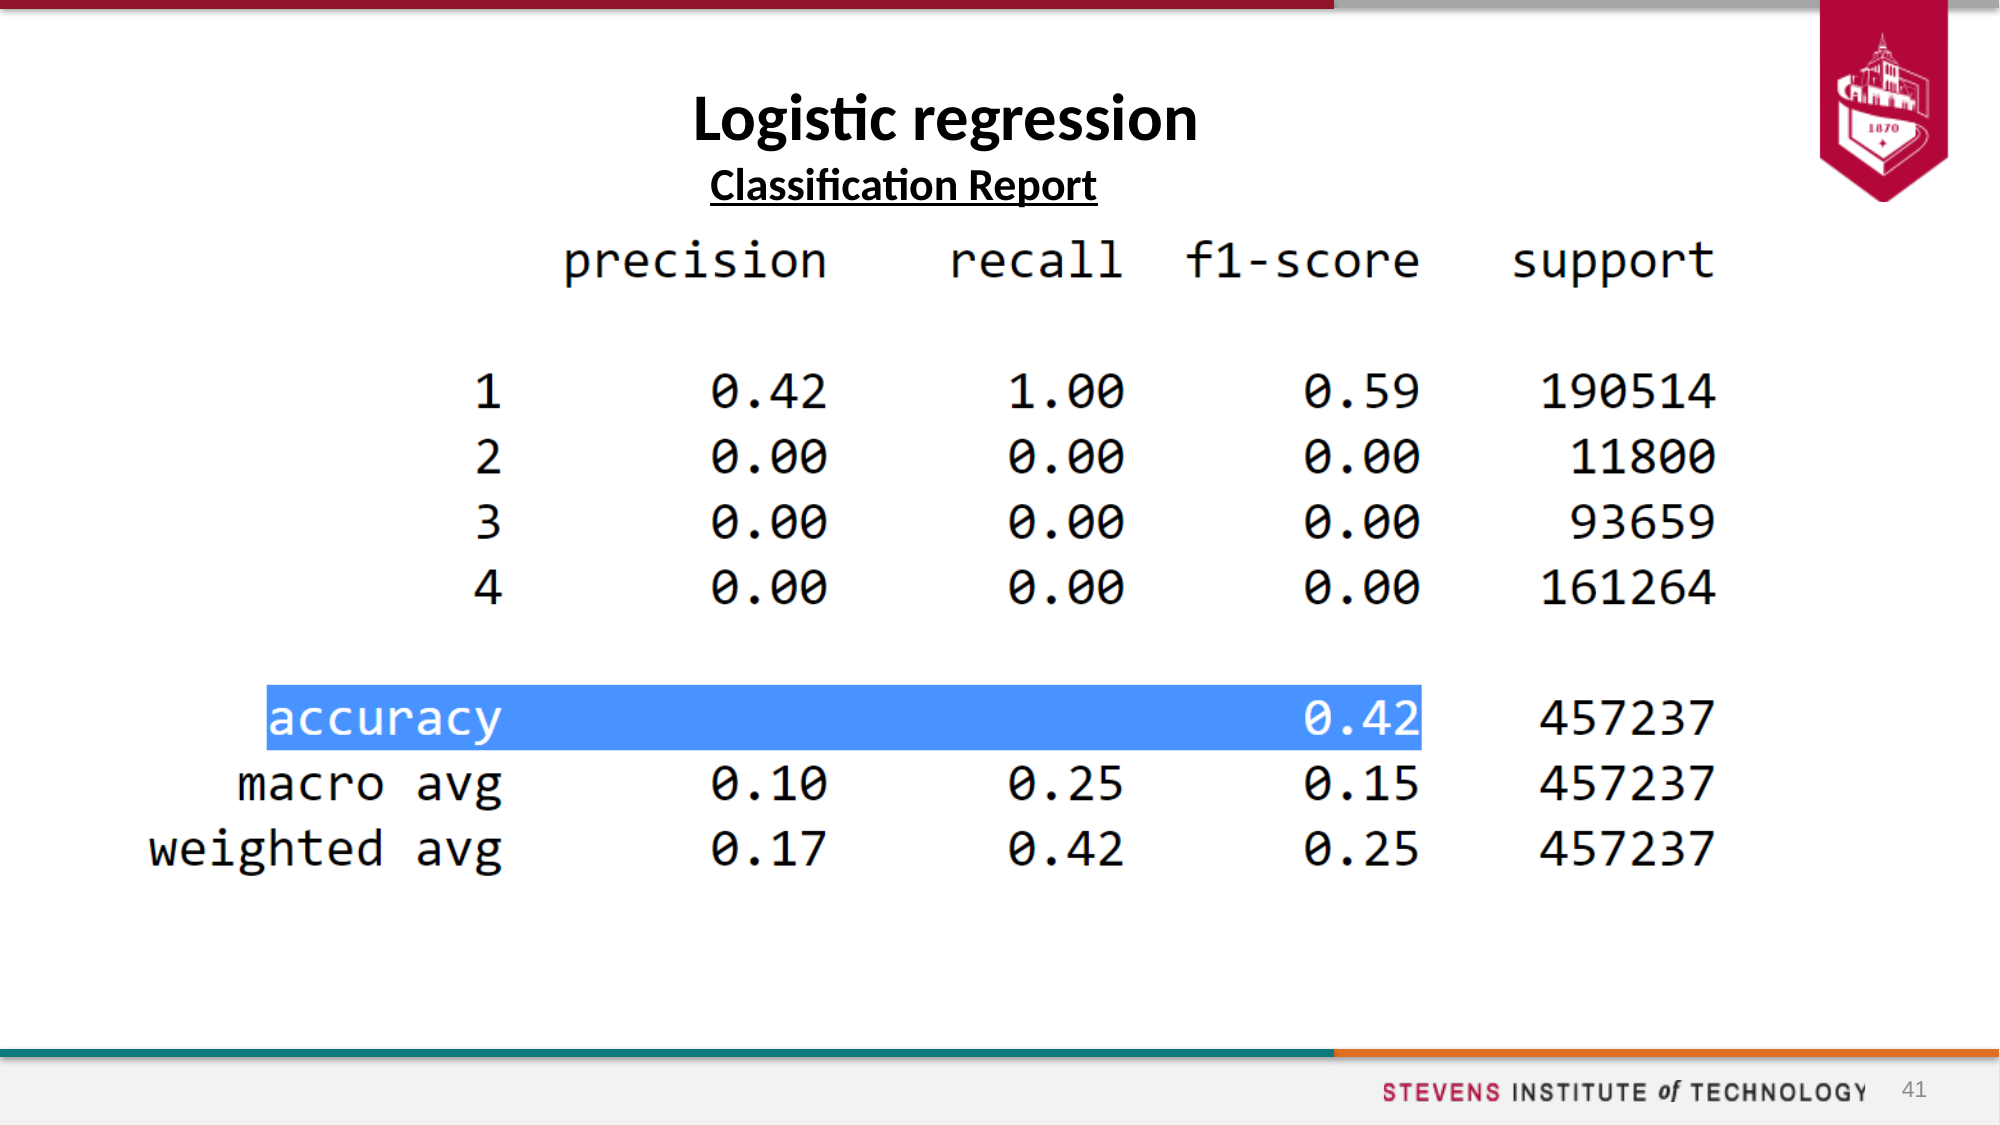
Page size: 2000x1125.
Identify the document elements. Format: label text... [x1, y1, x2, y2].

picture [144, 216, 1743, 909]
slide_number 41 [1862, 1057, 1967, 1118]
title Logistic regression [110, 26, 1708, 115]
text_box Classification Report [0, 139, 2000, 327]
list [49, 327, 1951, 1000]
